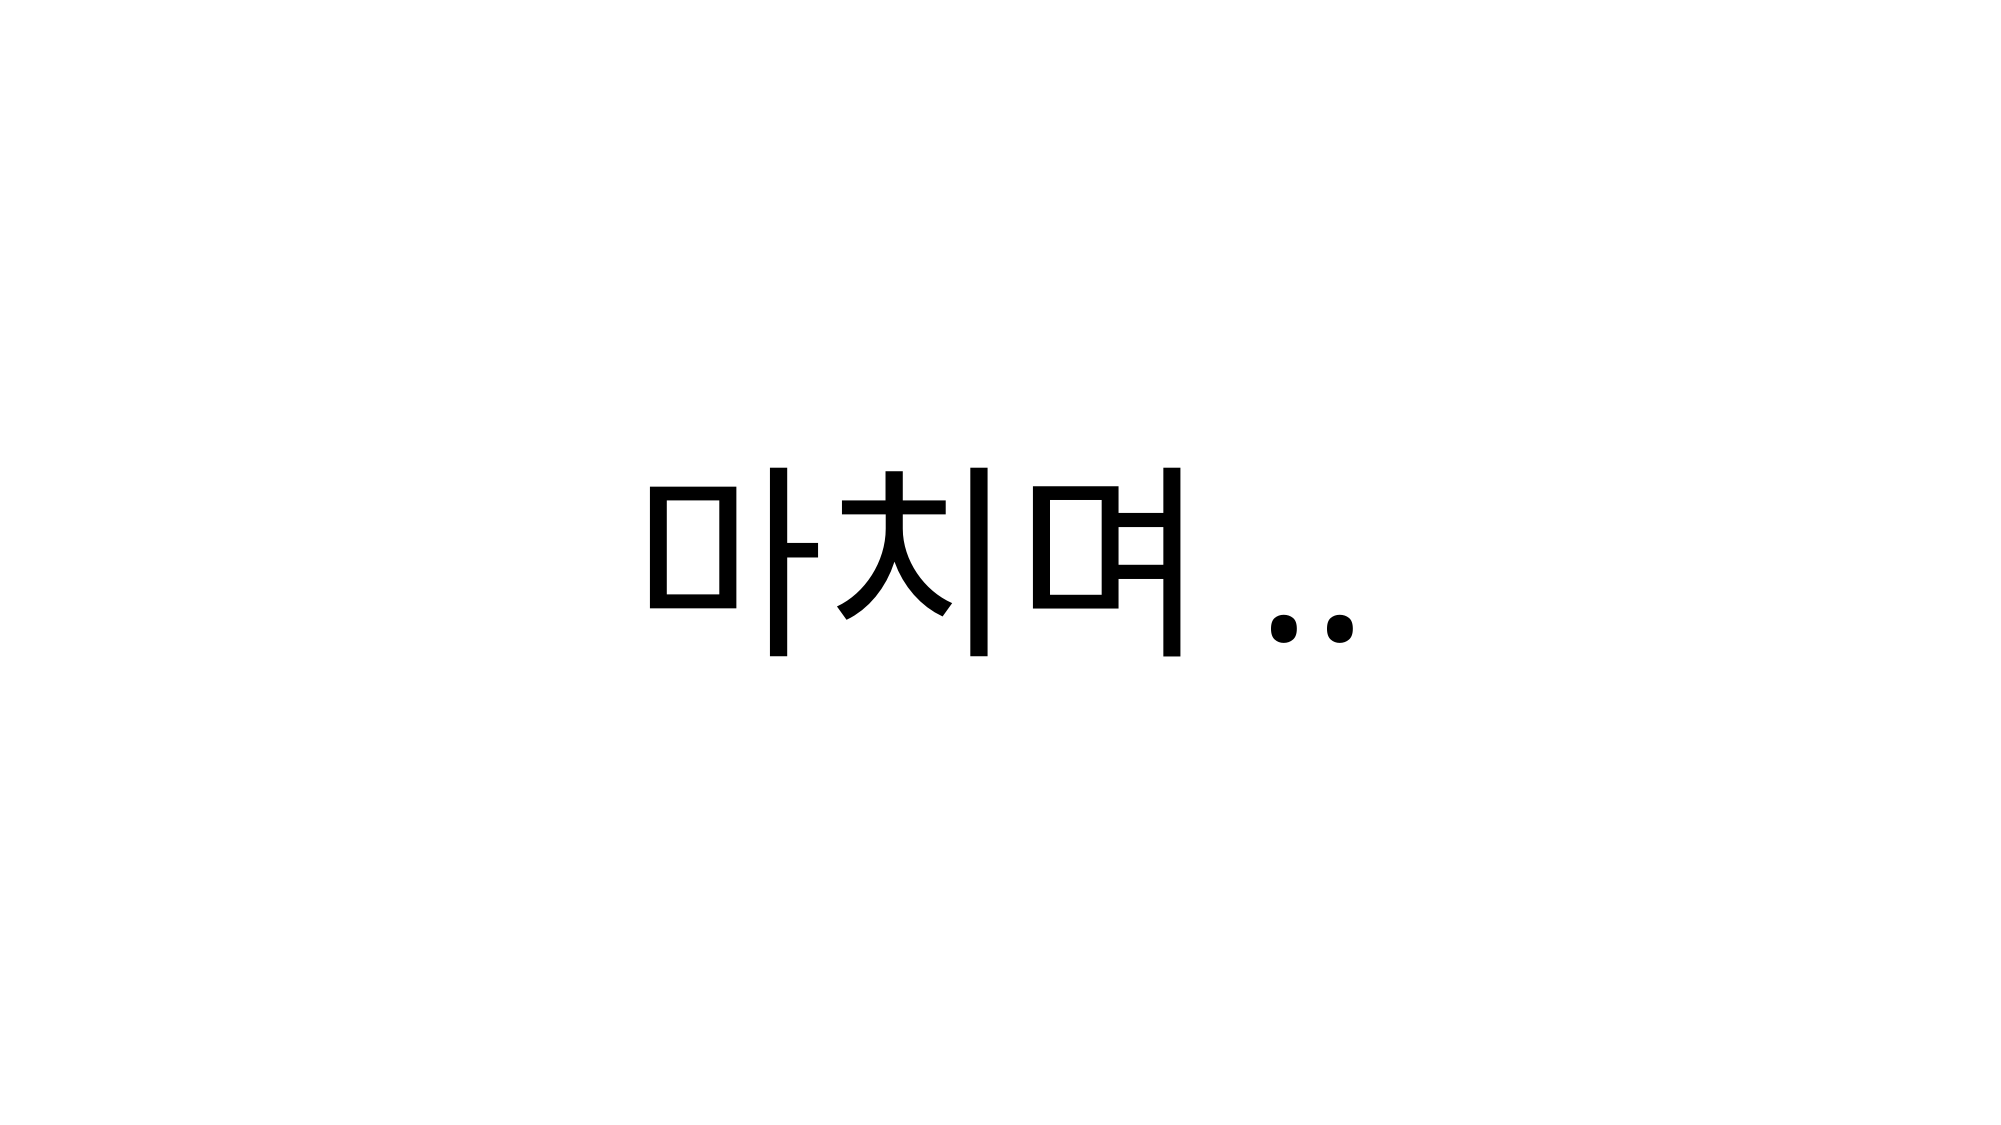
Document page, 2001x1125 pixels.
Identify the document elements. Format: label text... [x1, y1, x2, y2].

title 마치며.. [0, 464, 2000, 683]
